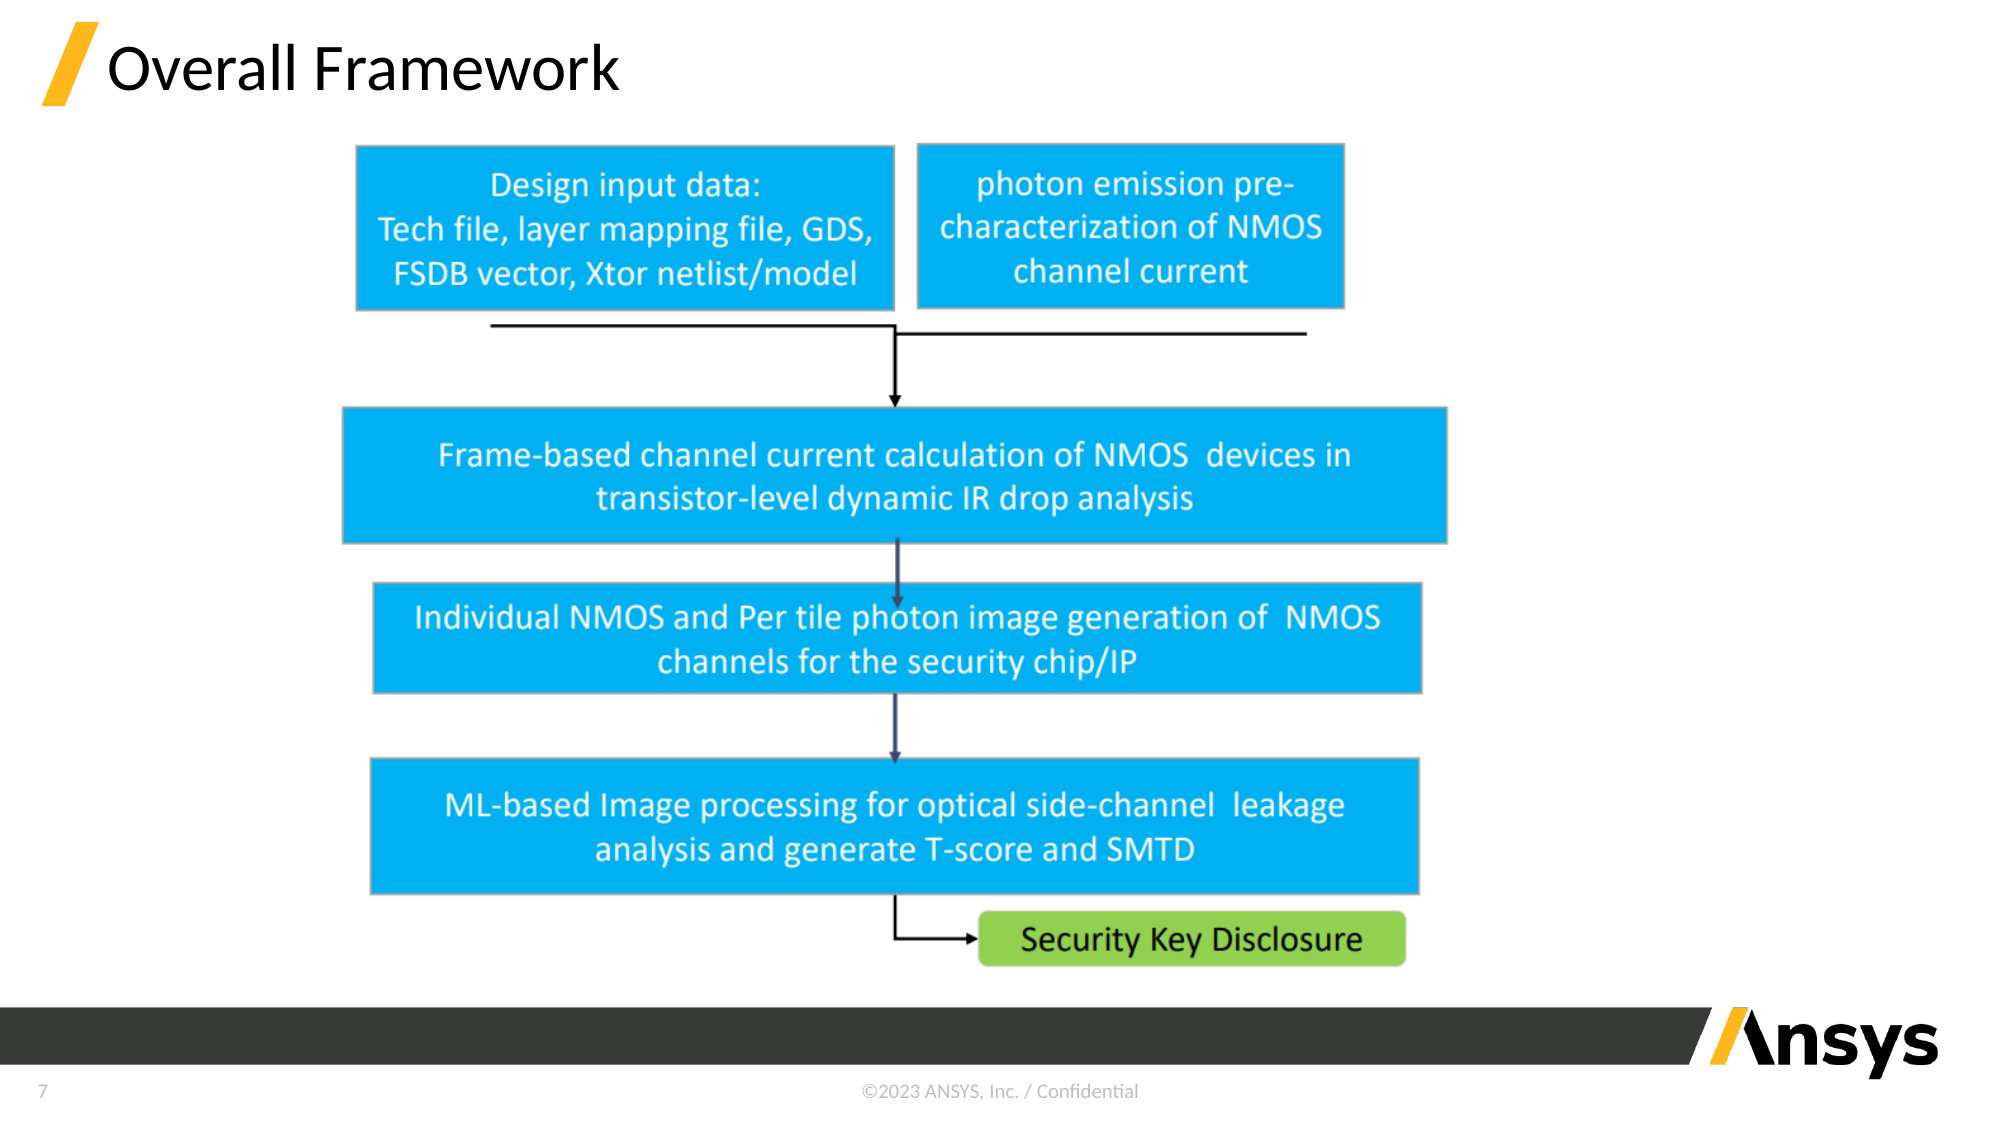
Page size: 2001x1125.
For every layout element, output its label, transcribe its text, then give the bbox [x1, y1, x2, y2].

title Overall Framework [99, 24, 1900, 106]
picture [0, 124, 2000, 1125]
